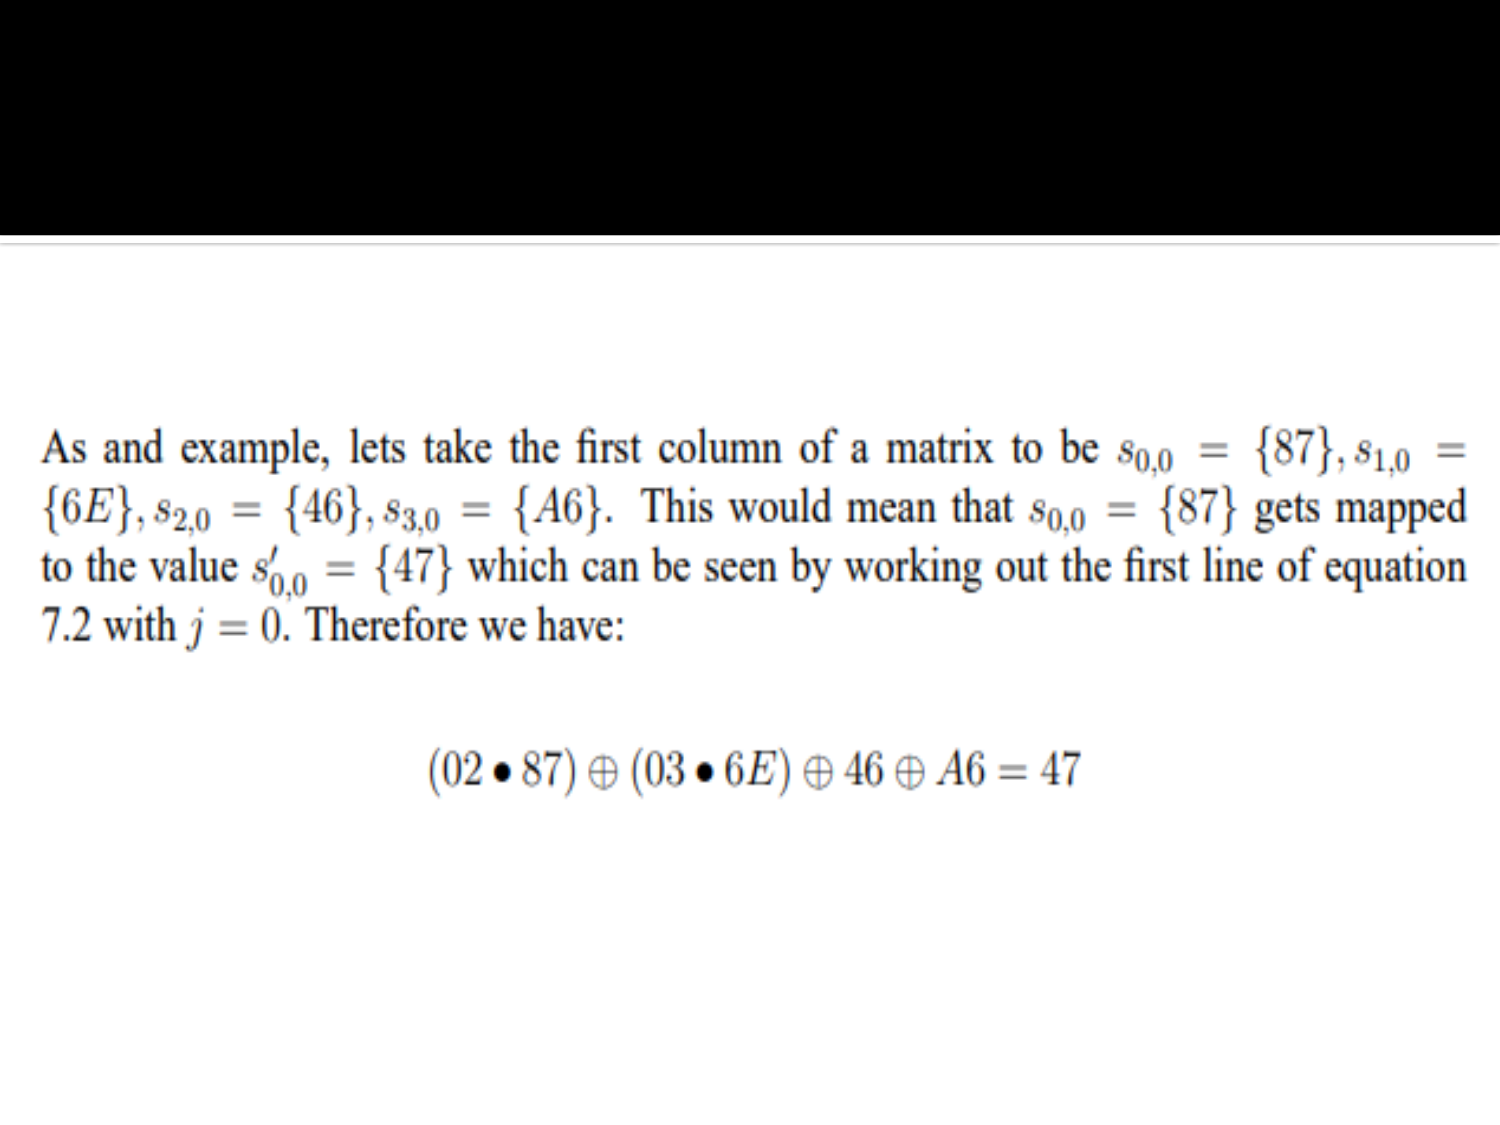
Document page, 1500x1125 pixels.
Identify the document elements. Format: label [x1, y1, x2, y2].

list [10, 362, 1488, 825]
